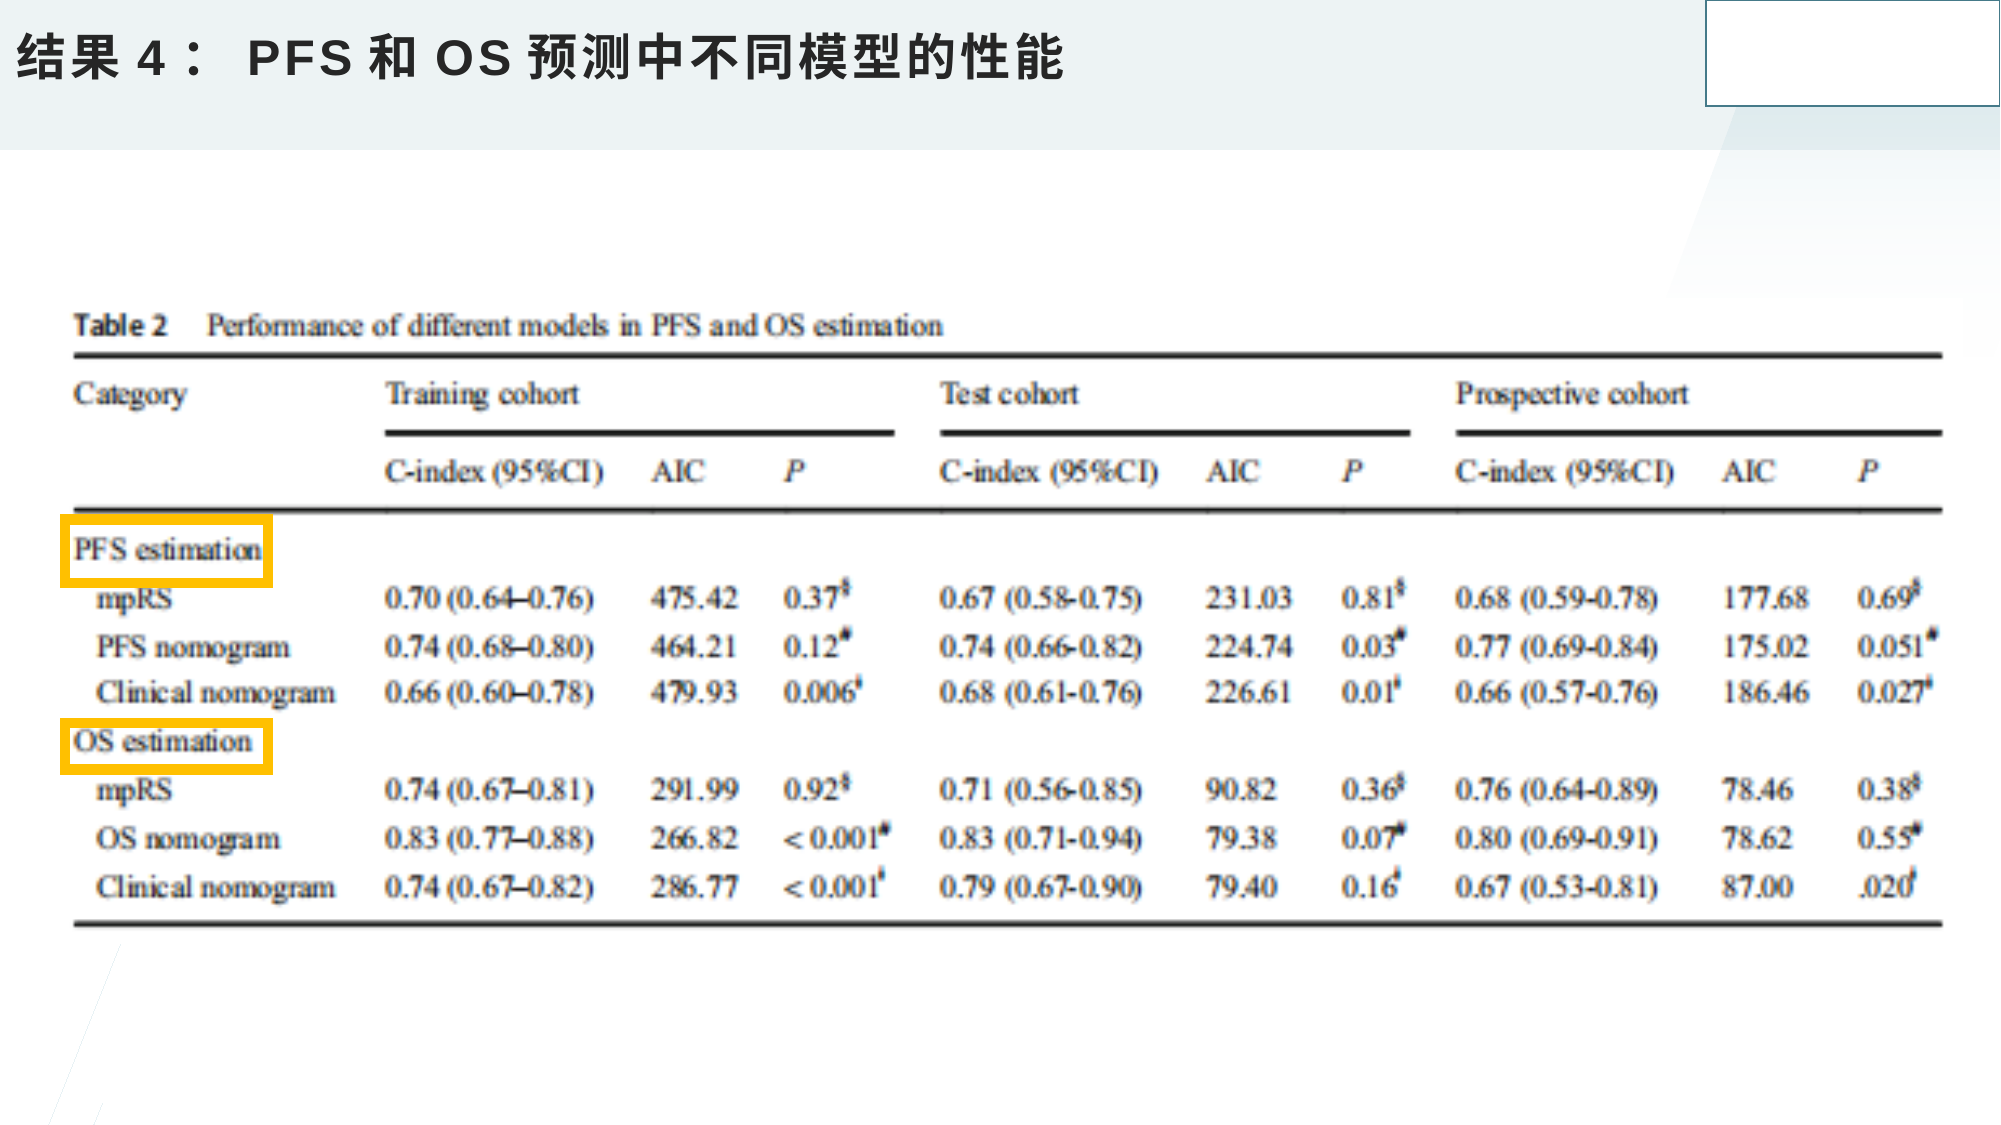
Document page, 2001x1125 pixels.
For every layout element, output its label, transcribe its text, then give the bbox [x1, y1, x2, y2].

text_box [1705, 0, 2000, 107]
picture [49, 298, 1963, 944]
title 结果4：PFS和OS预测中不同模型的性能 [0, 19, 1641, 139]
